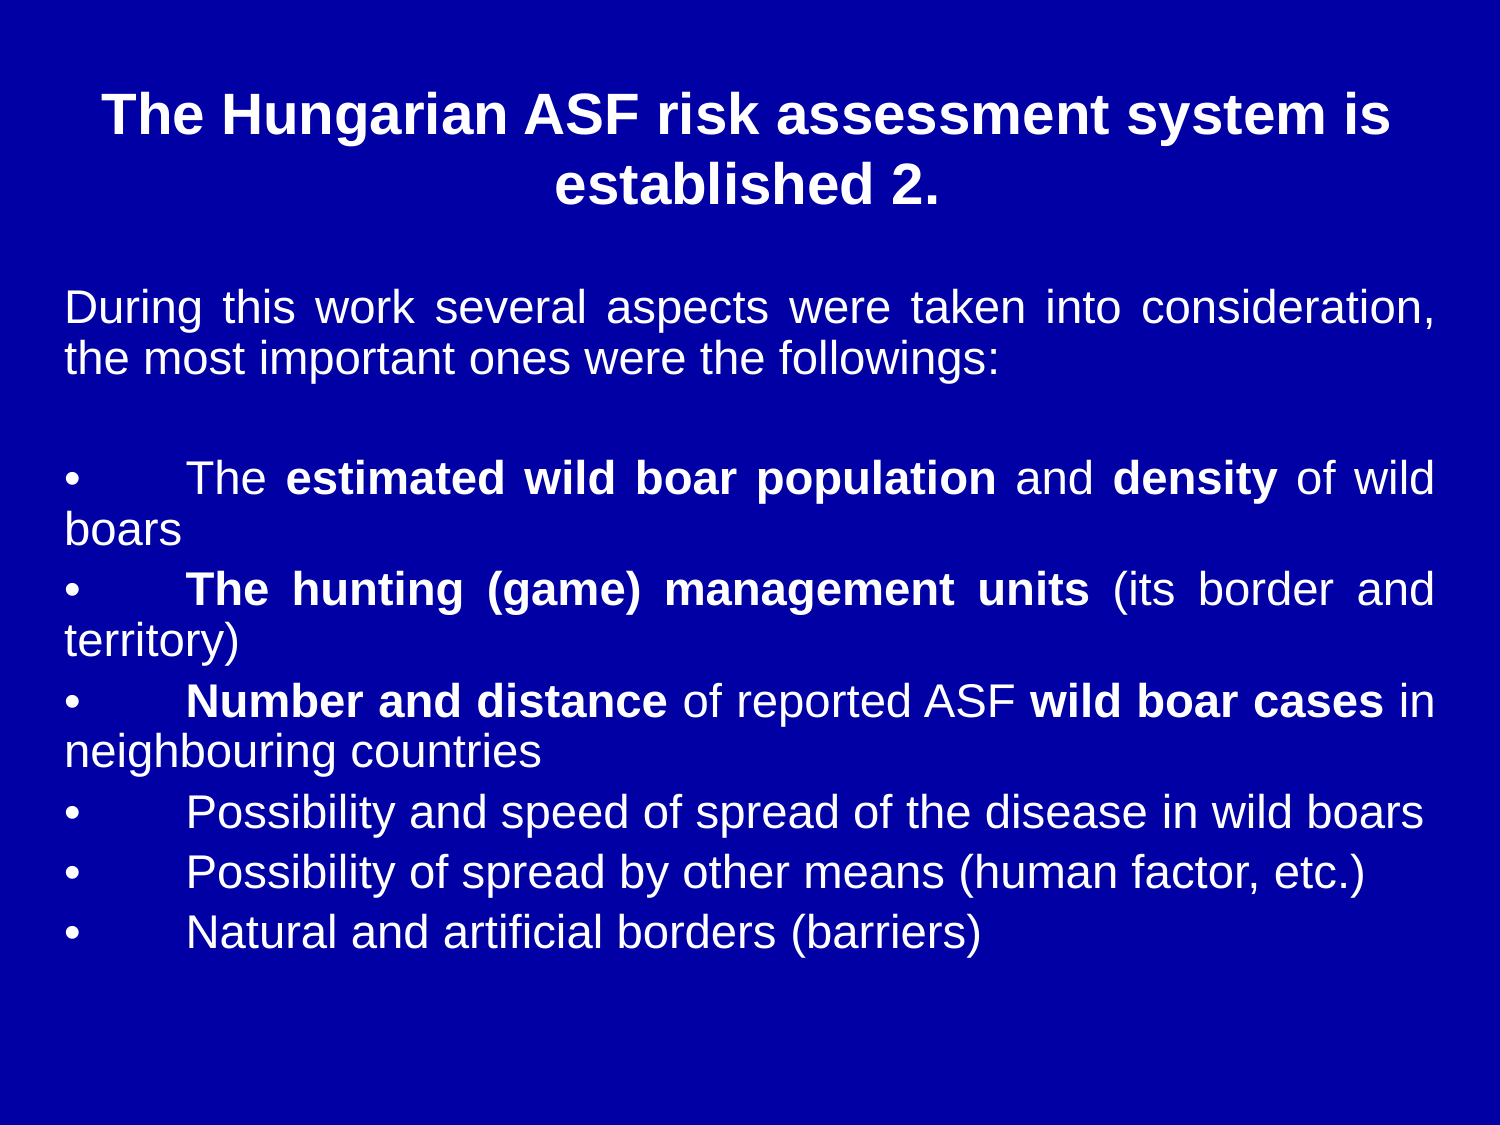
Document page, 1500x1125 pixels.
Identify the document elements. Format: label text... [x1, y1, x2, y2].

title The Hungarian ASF risk assessment system is established 2. [49, 37, 1446, 255]
list During this work several aspects were taken into consideration, the most important ones were the followings: • The estimated wild boar population and density of wild boars • The hunting (game) management units (its border and territory) • Number and distance of reported ASF wild boar cases in neighbouring countries • Possibility and speed of spread of the disease in wild boars • Possibility of spread by other means (human factor, etc.) • Natural and artificial borders (barriers) [49, 275, 1451, 1001]
